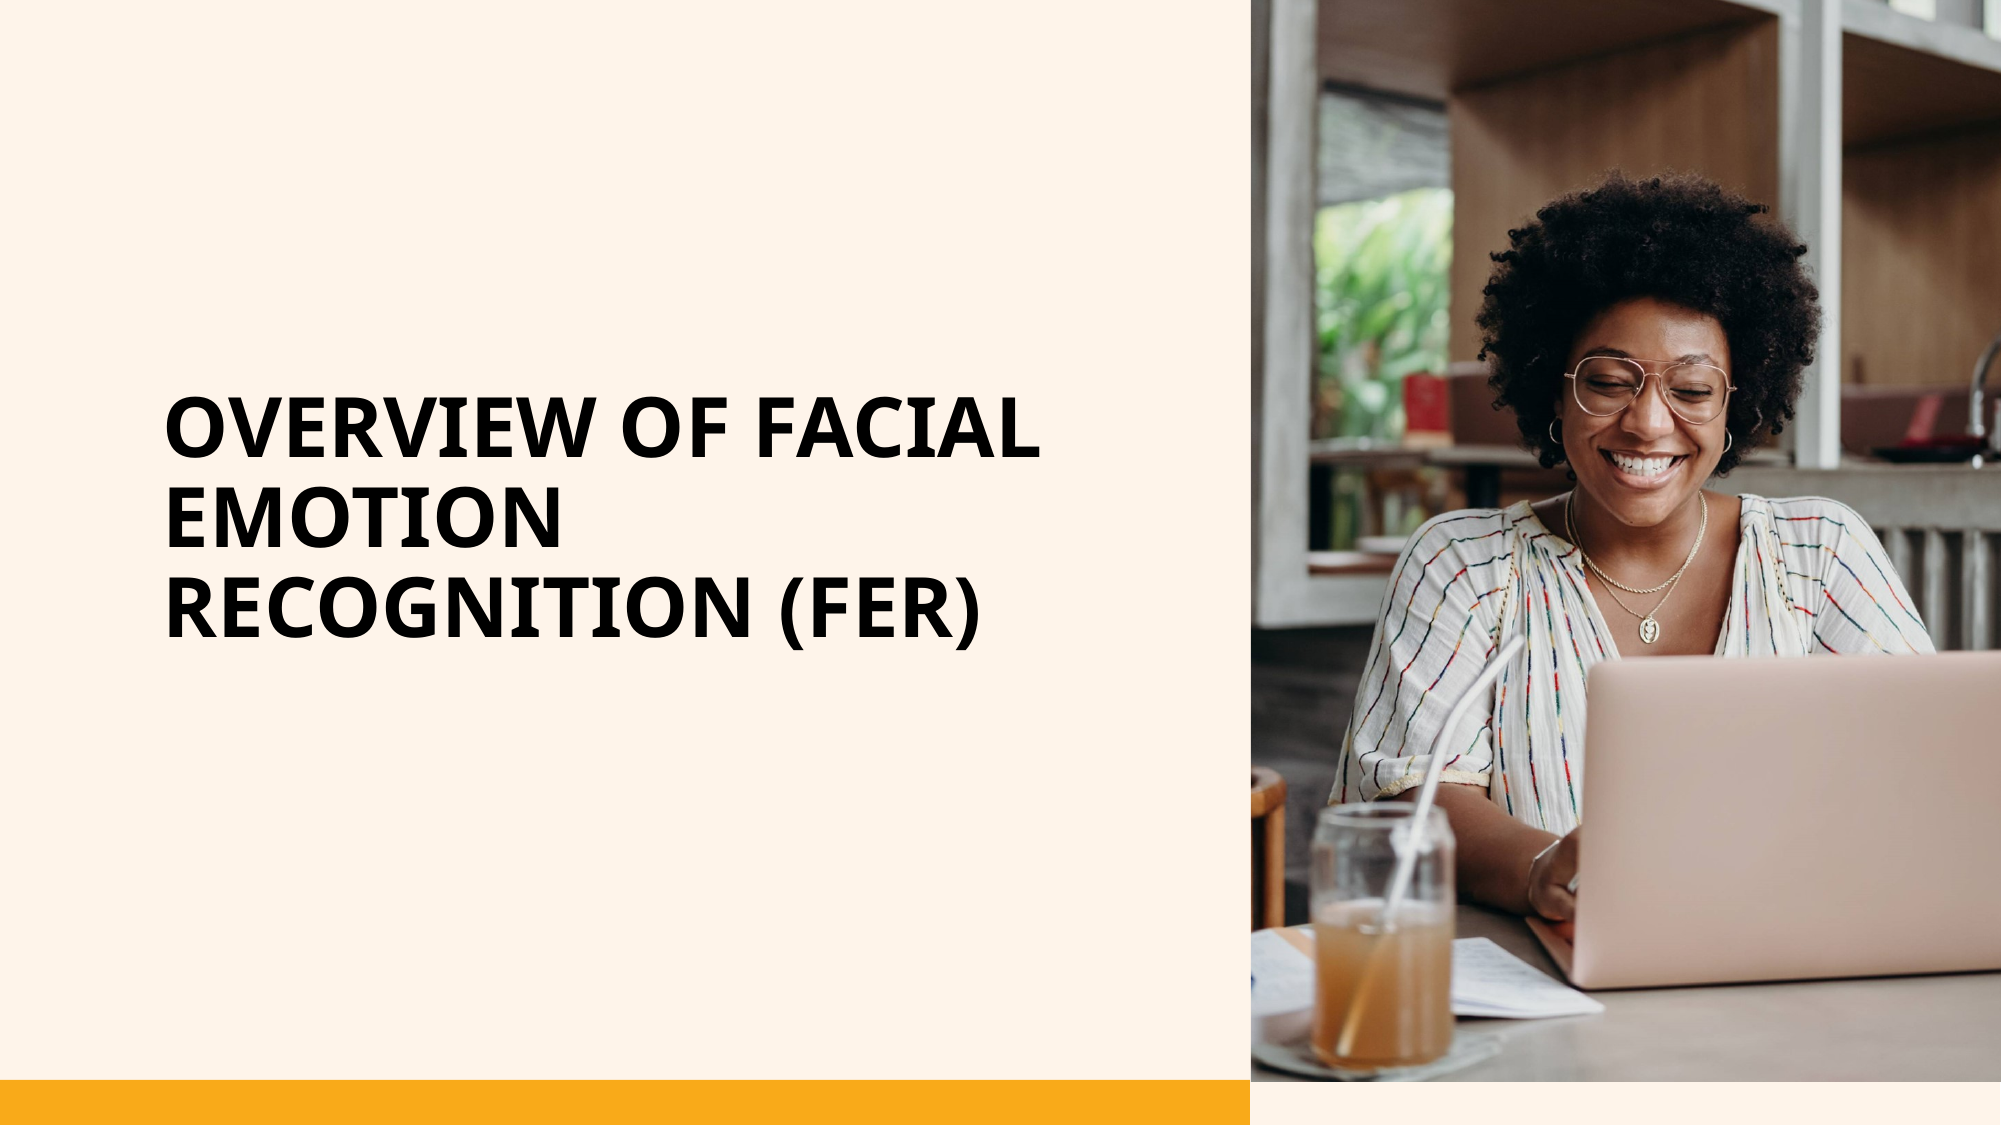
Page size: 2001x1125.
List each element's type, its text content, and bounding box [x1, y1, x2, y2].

picture [1250, 0, 2001, 1082]
title Overview of Facial Emotion Recognition (FER) [147, 68, 1110, 663]
